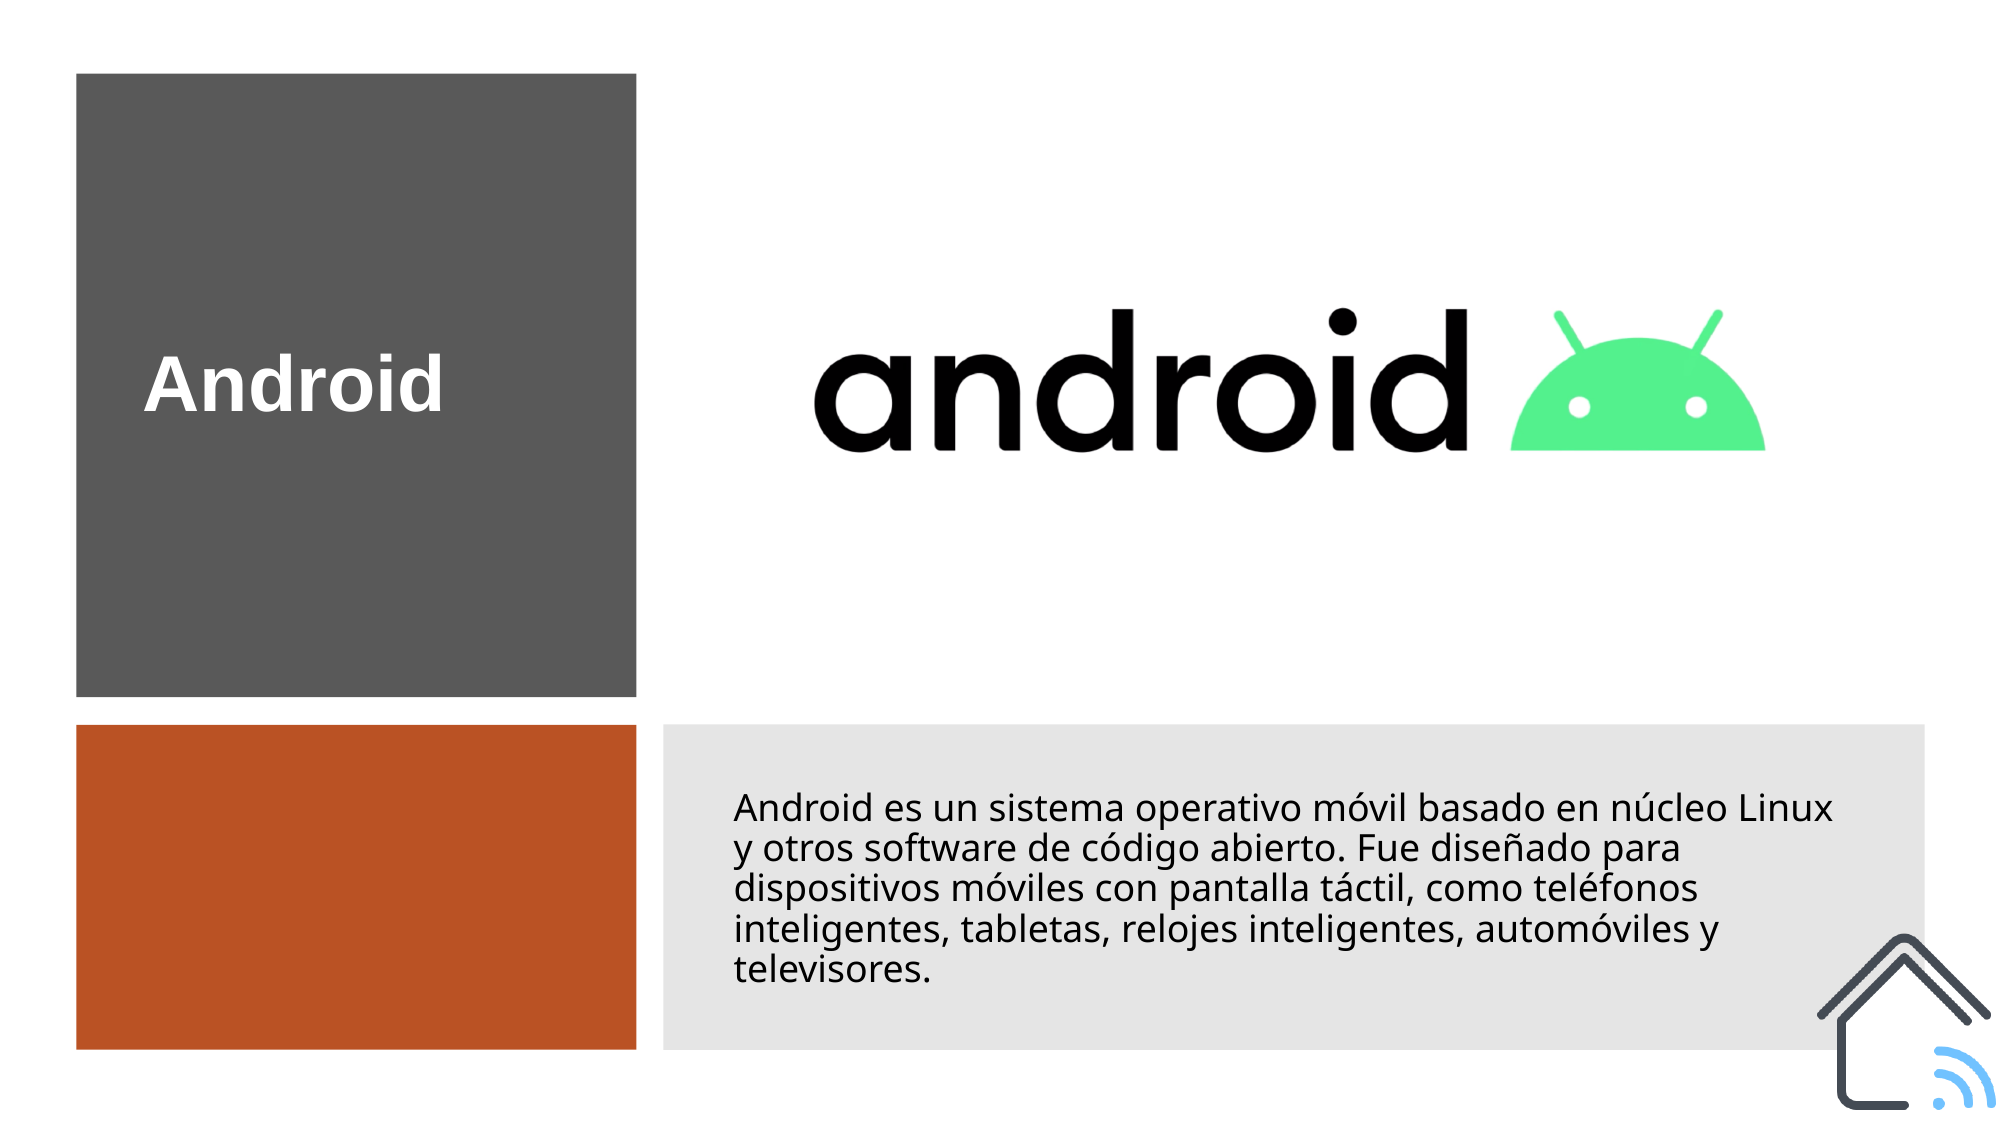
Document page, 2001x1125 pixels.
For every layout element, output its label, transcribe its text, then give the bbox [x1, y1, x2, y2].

list Android es un sistema operativo móvil basado en núcleo Linux y otros software de código abierto. Fue diseñado para dispositivos móviles con pantalla táctil, como teléfonos inteligentes, tabletas, relojes inteligentes, automóviles y televisores. [718, 761, 1873, 1019]
text_box [662, 723, 1926, 1051]
text_box [75, 72, 637, 698]
text_box [75, 724, 637, 1051]
picture [663, 73, 1924, 698]
picture [1808, 918, 2000, 1111]
title Android [127, 120, 595, 652]
